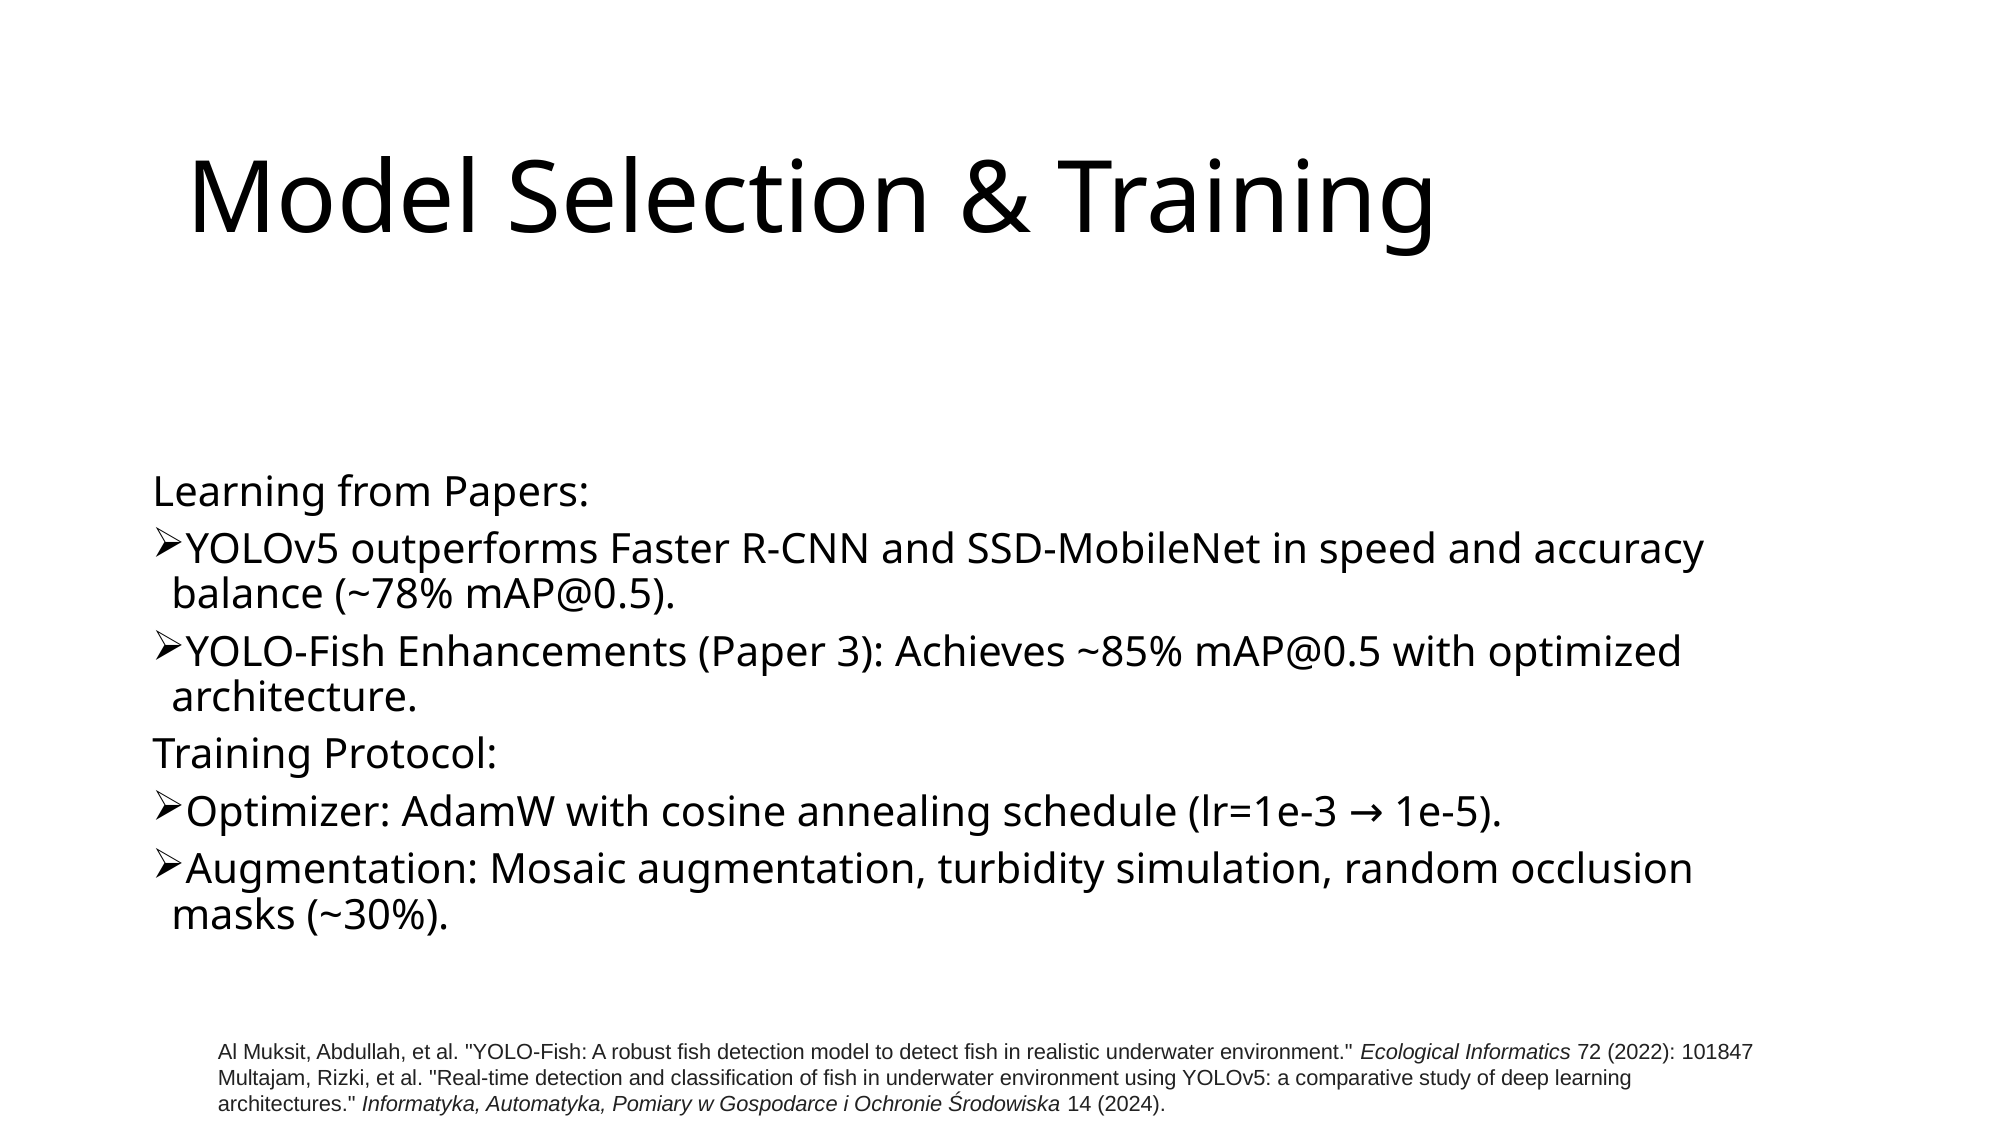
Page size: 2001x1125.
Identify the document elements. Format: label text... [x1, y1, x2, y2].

text_box Learning from Papers: YOLOv5 outperforms Faster R-CNN and SSD-MobileNet in speed and accuracy balance (~78% mAP@0.5). YOLO-Fish Enhancements (Paper 3): Achieves ~85% mAP@0.5 with optimized architecture. Training Protocol: Optimizer: AdamW with cosine annealing schedule (lr=1e-3 → 1e-5). Augmentation: Mosaic augmentation, turbidity simulation, random occlusion masks (~30%). [137, 447, 1769, 961]
text_box Al Muksit, Abdullah, et al. "YOLO-Fish: A robust fish detection model to detect fish in realistic underwater environment." Ecological Informatics 72 (2022): 101847 Multajam, Rizki, et al. "Real-time detection and classification of fish in underwater environment using YOLOv5: a comparative study of deep learning architectures." Informatyka, Automatyka, Pomiary w Gospodarce i Ochronie Środowiska 14 (2024). [203, 1030, 1895, 1124]
text_box Model Selection & Training [171, 132, 1803, 388]
